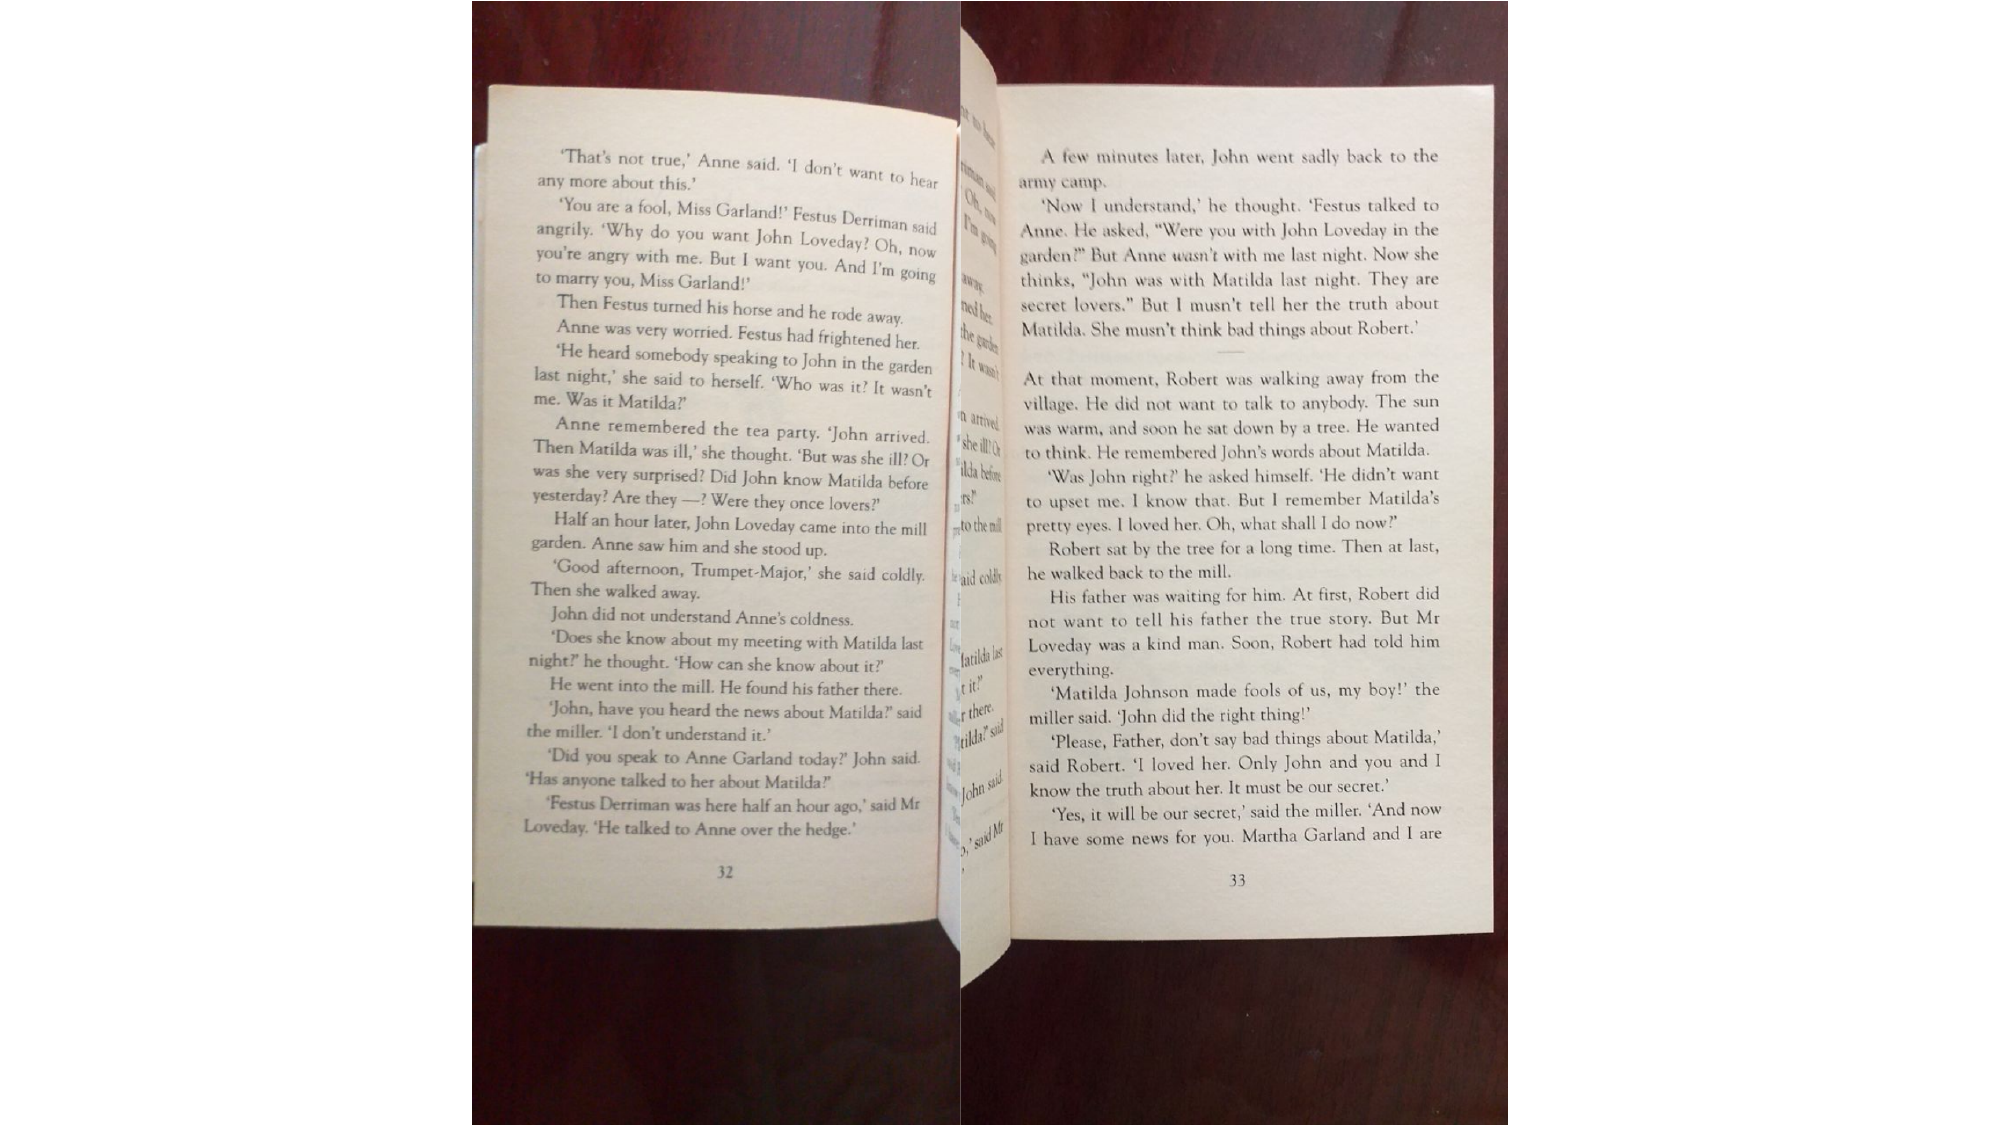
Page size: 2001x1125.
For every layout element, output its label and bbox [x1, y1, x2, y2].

picture [471, 0, 1797, 1125]
